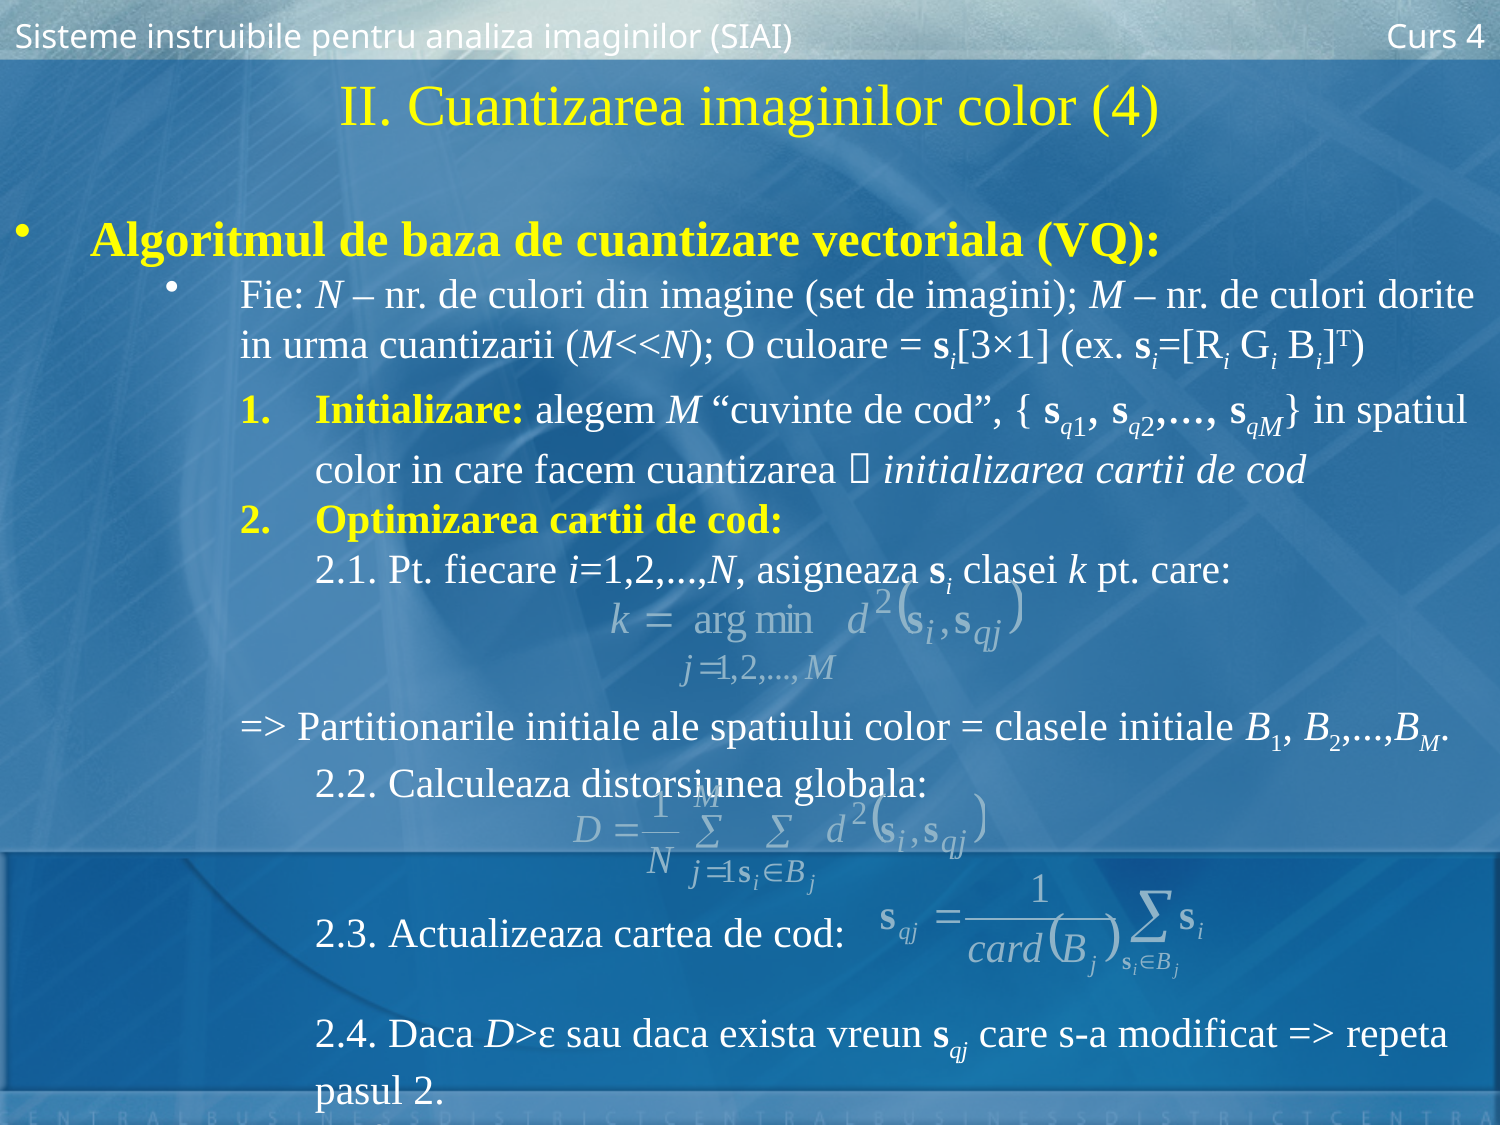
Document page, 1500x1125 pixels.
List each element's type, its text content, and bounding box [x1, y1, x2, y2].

text_box II. Cuantizarea imaginilor color (4) Algoritmul de baza de cuantizare vectoriala (VQ): Fie: N – nr. de culori din imagine (set de imagini); M – nr. de culori dorite in urma cuantizarii (M<<N); O culoare = si[3×1] (ex. si=[Ri Gi Bi]T) Initializare: alegem M “cuvinte de cod”, { sq1, sq2,..., sqM} in spatiul color in care facem cuantizarea  initializarea cartii de cod Optimizarea cartii de cod: 2.1. Pt. fiecare i=1,2,...,N, asigneaza si clasei k pt. care: => Partitionarile initiale ale spatiului color = clasele initiale B1, B2,...,BM. 2.2. Calculeaza distorsiunea globala: 2.3. Actualizeaza cartea de cod: 2.4. Daca D>ε sau daca exista vreun sqj care s-a modificat => repeta pasul 2. Altfel => s-a ajuns la convergenta => STOP. [0, 63, 1500, 1125]
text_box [566, 772, 985, 900]
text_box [874, 862, 1213, 987]
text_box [0, 0, 1500, 63]
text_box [603, 574, 1022, 693]
text_box [1187, 799, 1363, 875]
